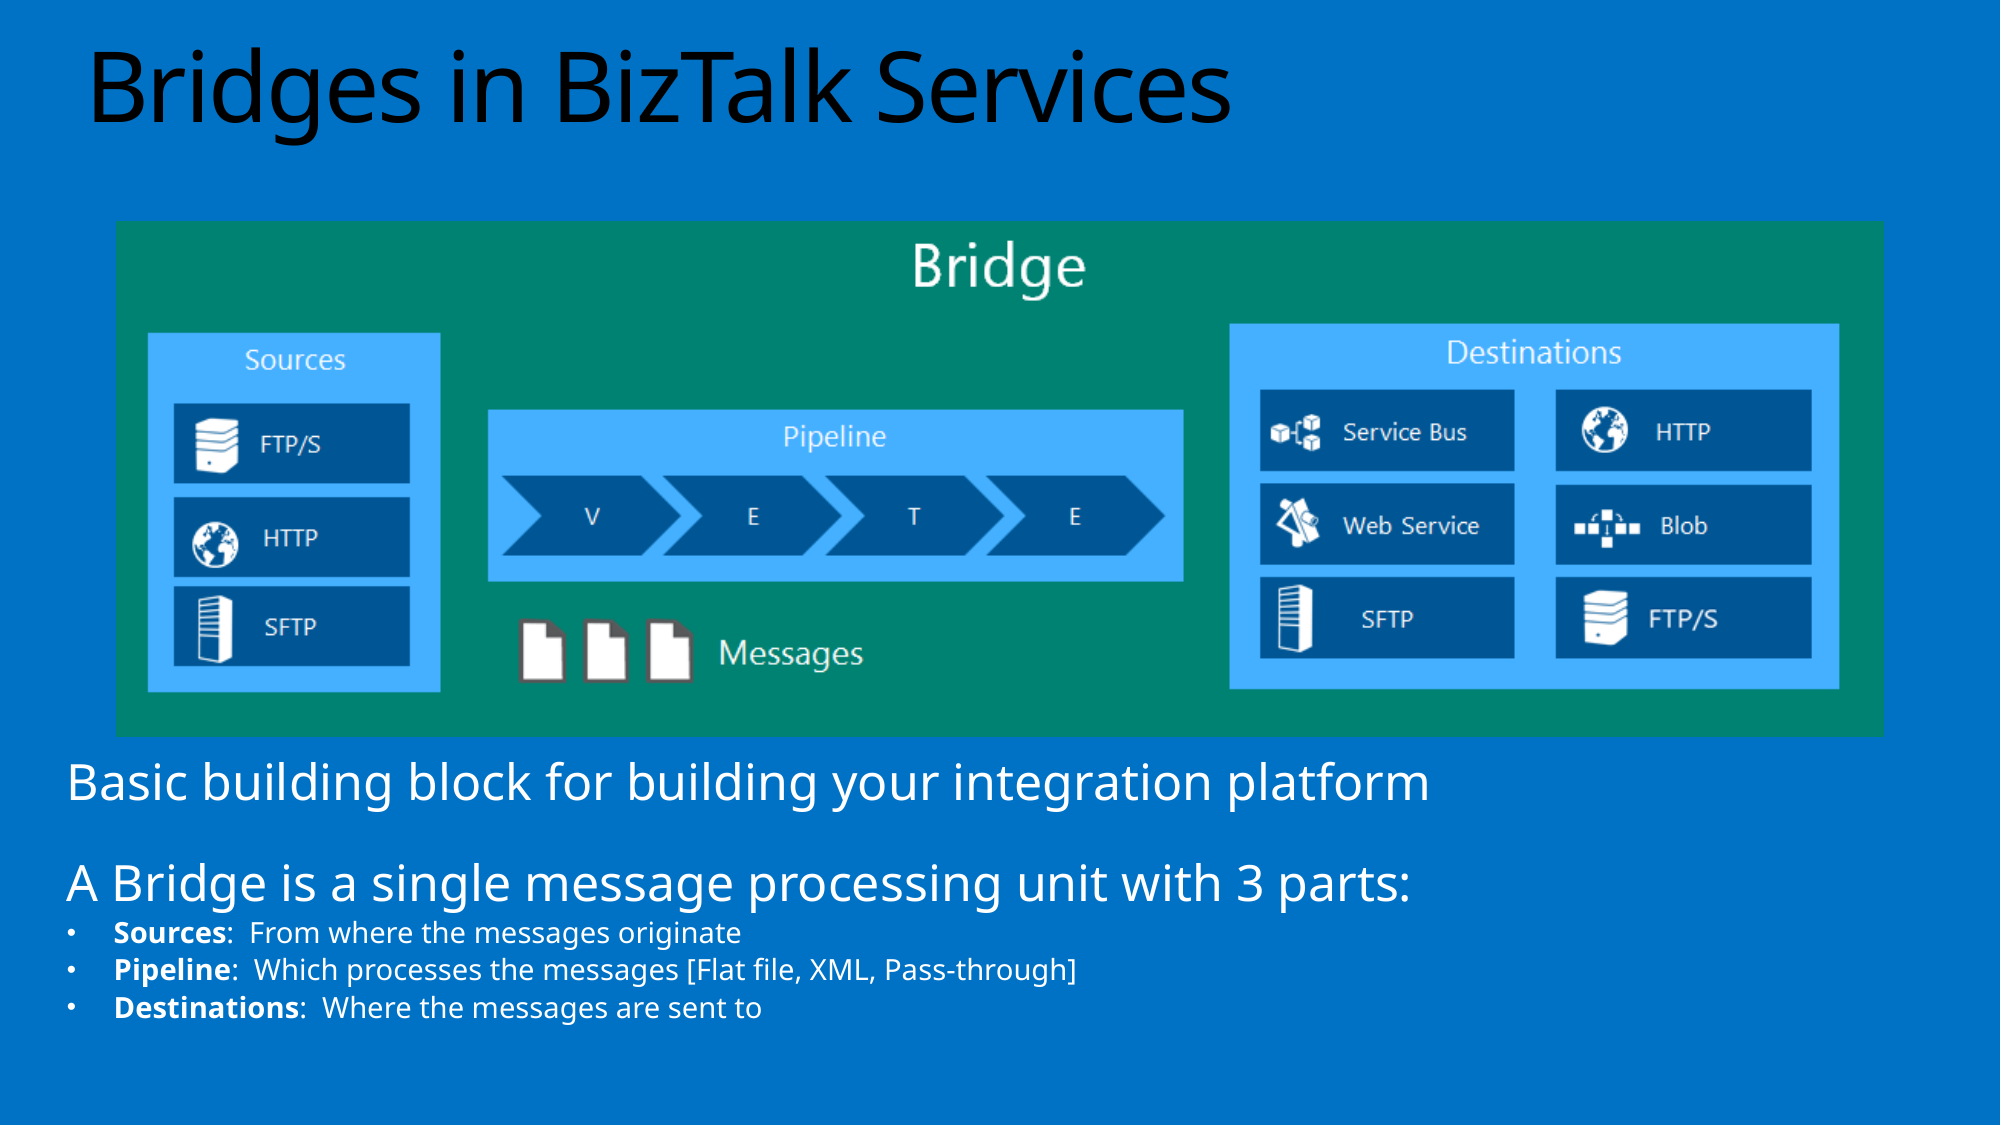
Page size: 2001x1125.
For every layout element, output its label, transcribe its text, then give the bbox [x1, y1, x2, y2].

picture [115, 221, 1885, 737]
title Bridges in BizTalk Services [85, 37, 1915, 226]
text_box Basic building block for building your integration platform A Bridge is a single message processing unit with 3 parts: Sources: From where the messages originate Pipeline: Which processes the messages [Flat file, XML, Pass-through] Destinations: Where the messages are sent to [43, 742, 1918, 1040]
